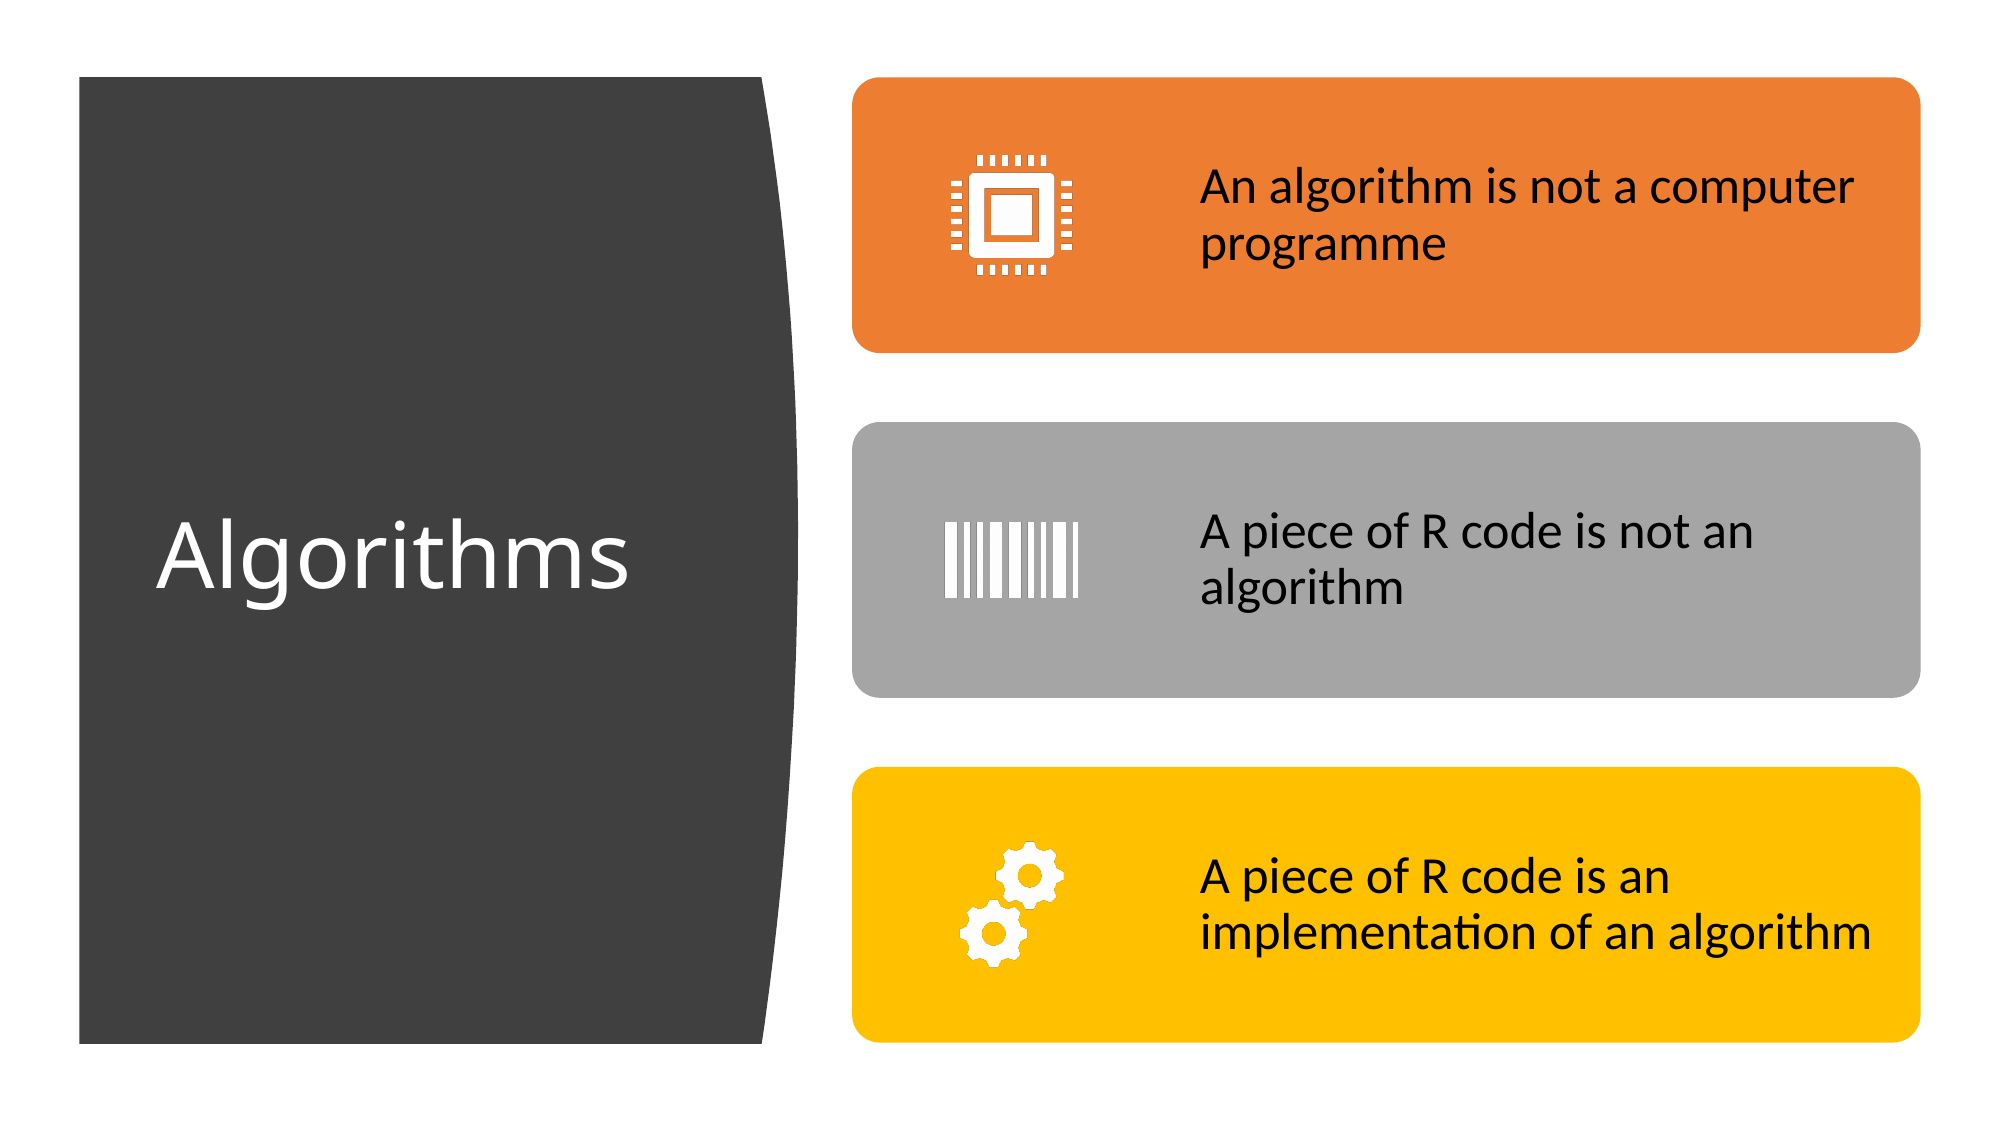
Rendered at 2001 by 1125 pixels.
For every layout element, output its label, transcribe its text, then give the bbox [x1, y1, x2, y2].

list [852, 77, 1921, 1043]
text_box [78, 76, 800, 1045]
title Algorithms [141, 166, 702, 953]
